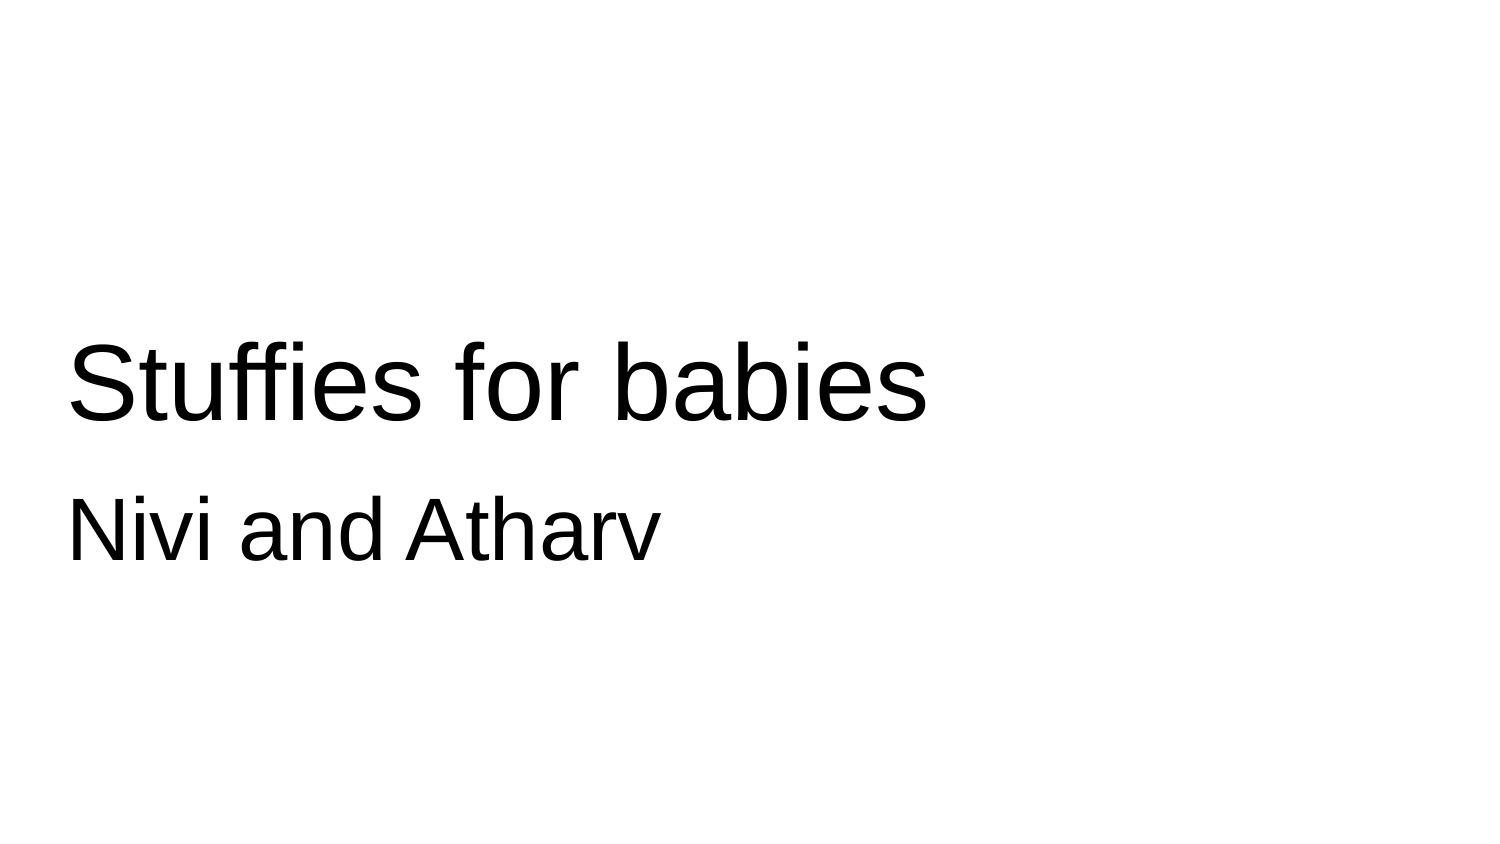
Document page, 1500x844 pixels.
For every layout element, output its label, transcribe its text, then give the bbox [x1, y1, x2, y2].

subtitle Nivi and Atharv [51, 464, 1449, 595]
title Stuffies for babies [51, 122, 1449, 459]
